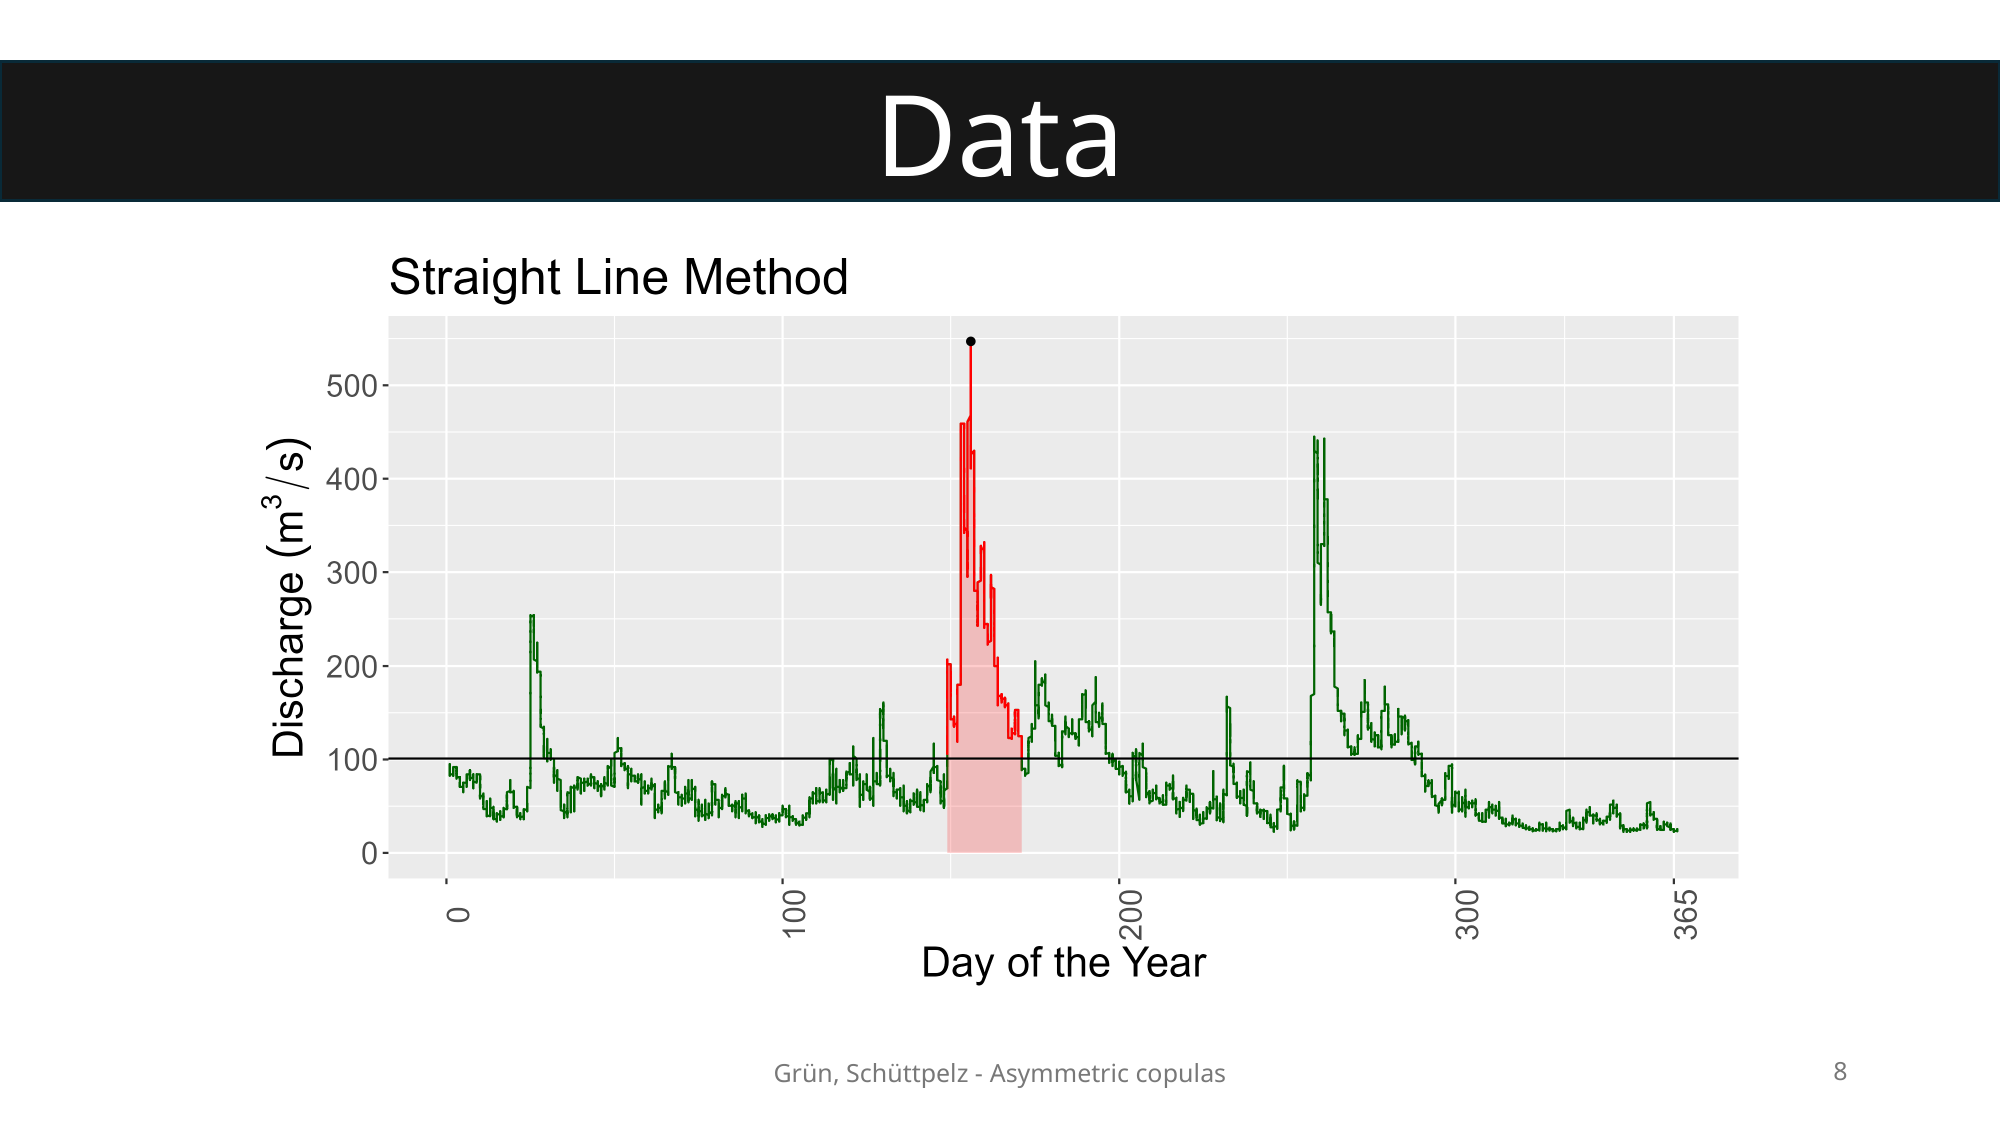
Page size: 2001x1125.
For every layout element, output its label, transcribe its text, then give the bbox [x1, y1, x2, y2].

picture [249, 246, 1751, 998]
slide_number 8 [1412, 1042, 1863, 1103]
footer Grün, Schüttpelz - Asymmetric copulas [662, 1042, 1338, 1103]
text_box Data [0, 60, 2000, 202]
